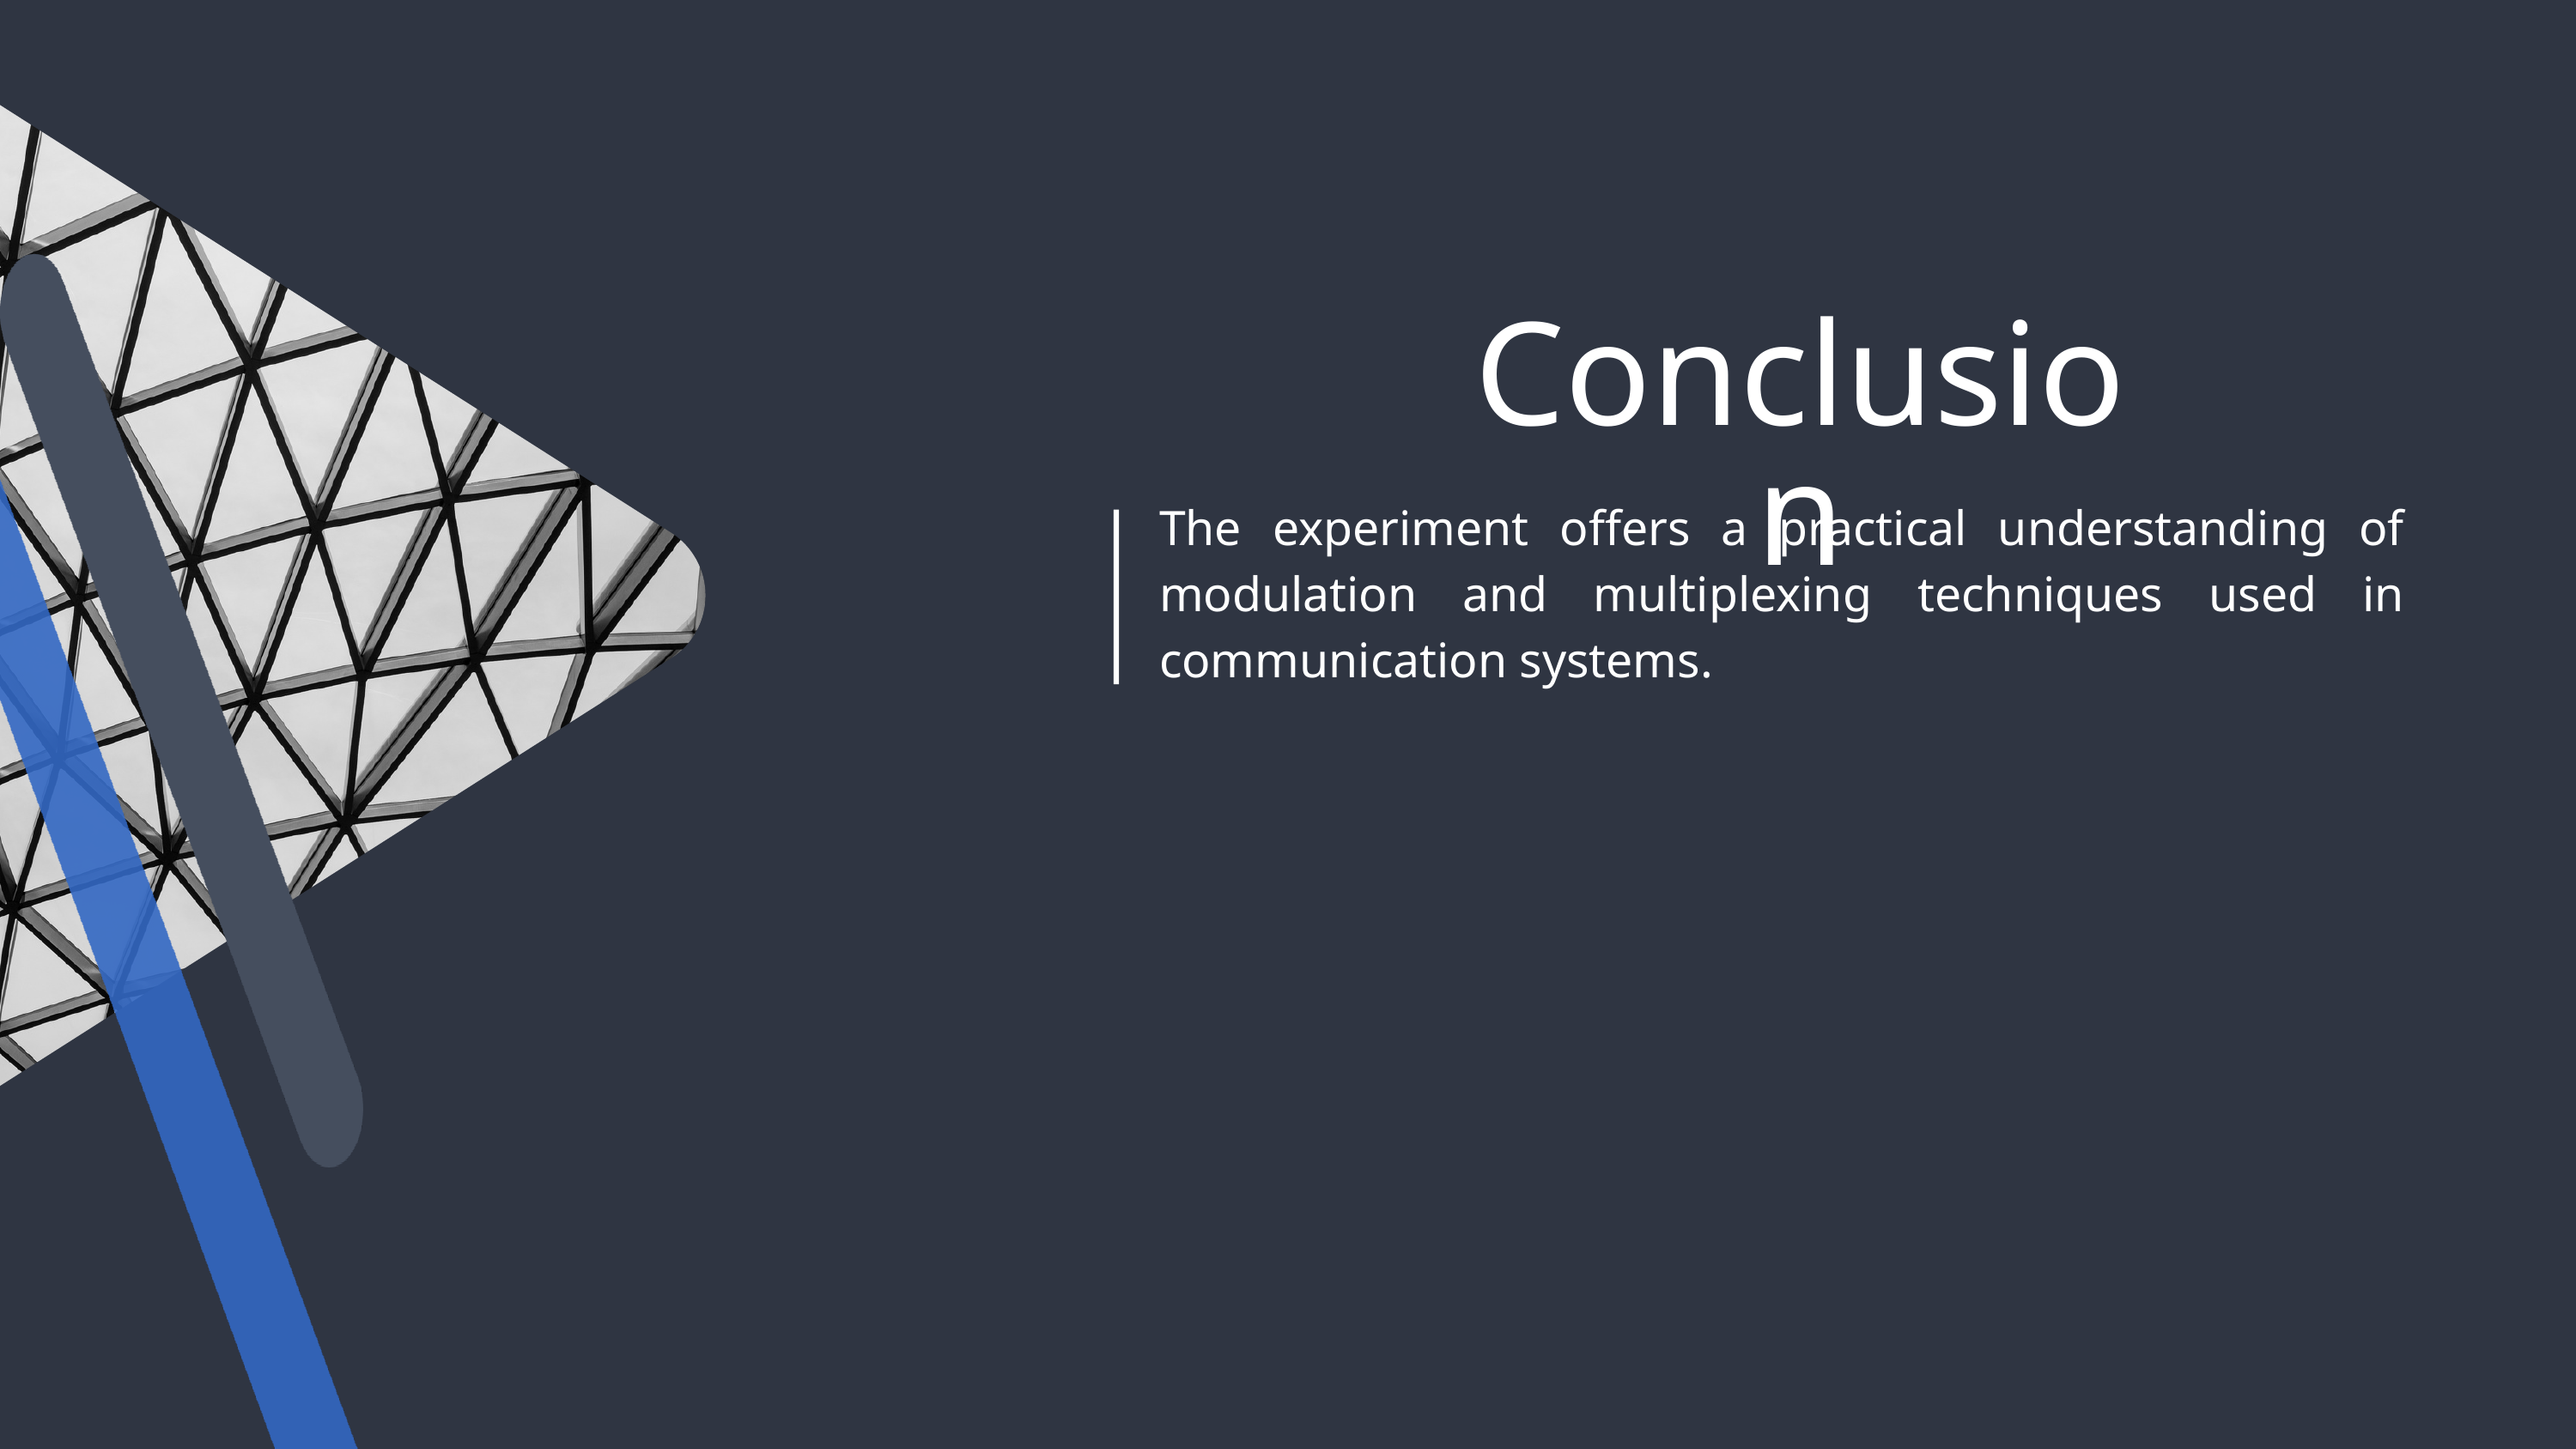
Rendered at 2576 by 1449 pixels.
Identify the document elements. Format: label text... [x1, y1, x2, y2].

text_box The experiment offers a practical understanding of modulation and multiplexing techniques used in communication systems. [1159, 488, 2406, 688]
text_box [0, 1225, 512, 1449]
text_box Conclusion [1439, 312, 2162, 488]
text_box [0, 0, 857, 1219]
